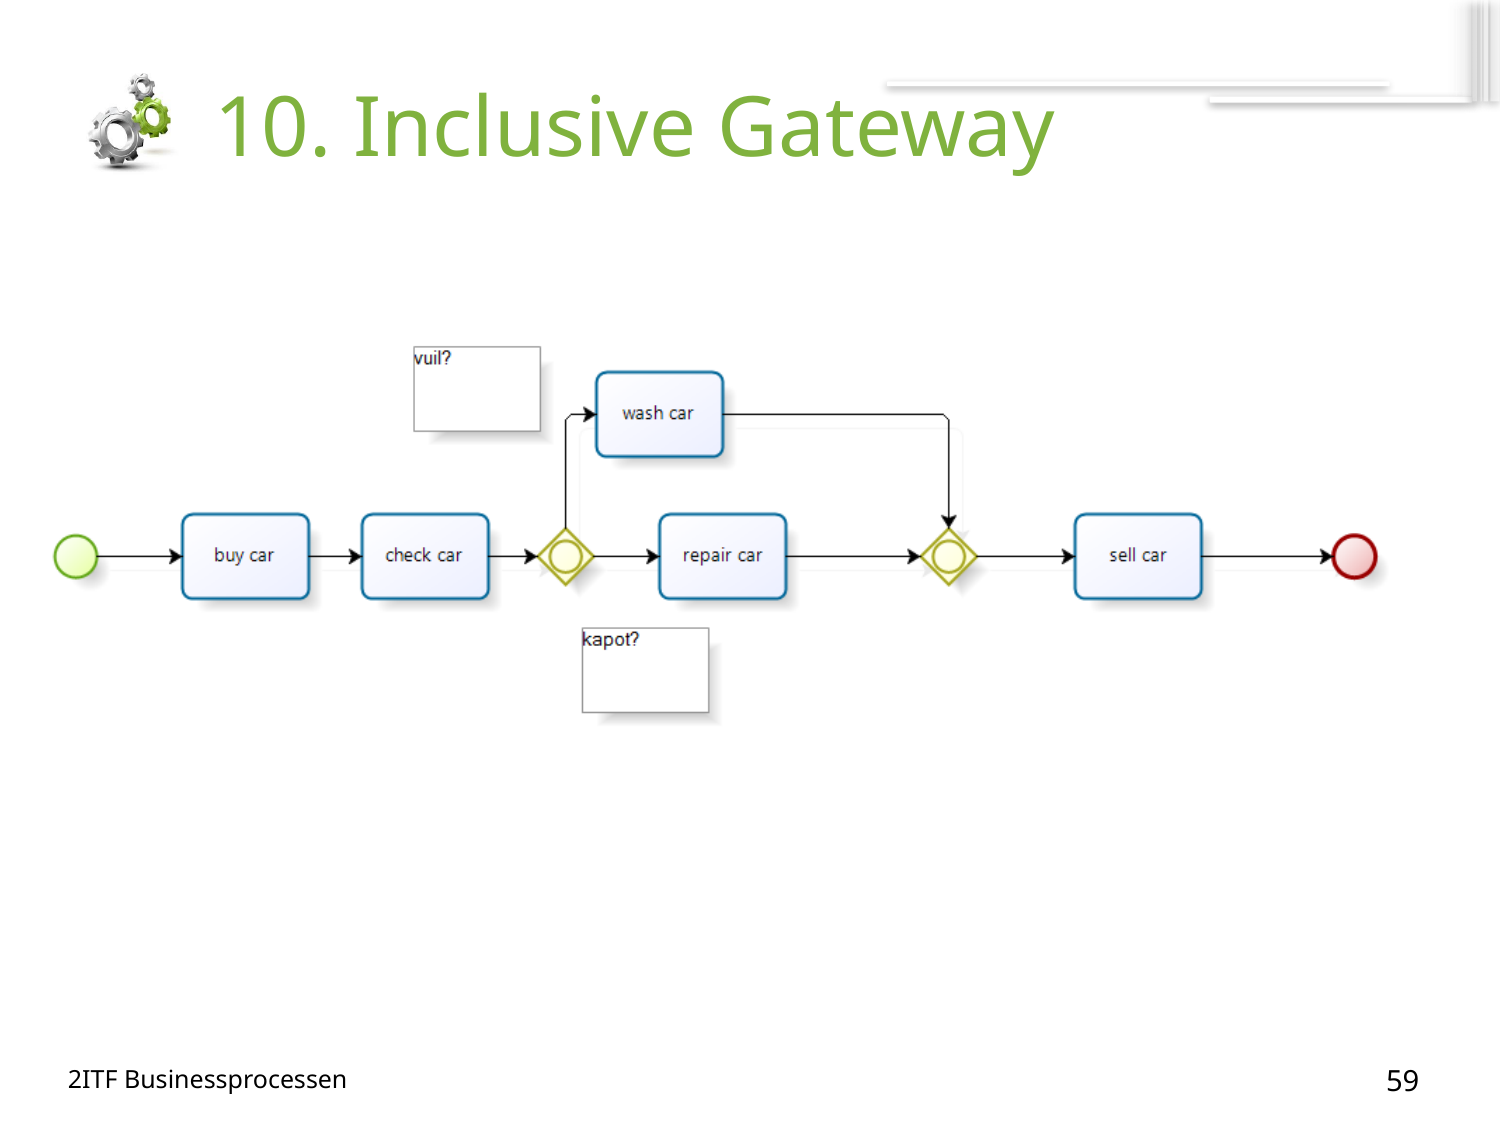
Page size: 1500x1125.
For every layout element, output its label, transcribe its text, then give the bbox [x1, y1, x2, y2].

picture [29, 314, 1483, 764]
picture [78, 69, 186, 176]
slide_number 59 [1371, 1054, 1497, 1115]
title 10. Inclusive Gateway [199, 35, 1421, 211]
